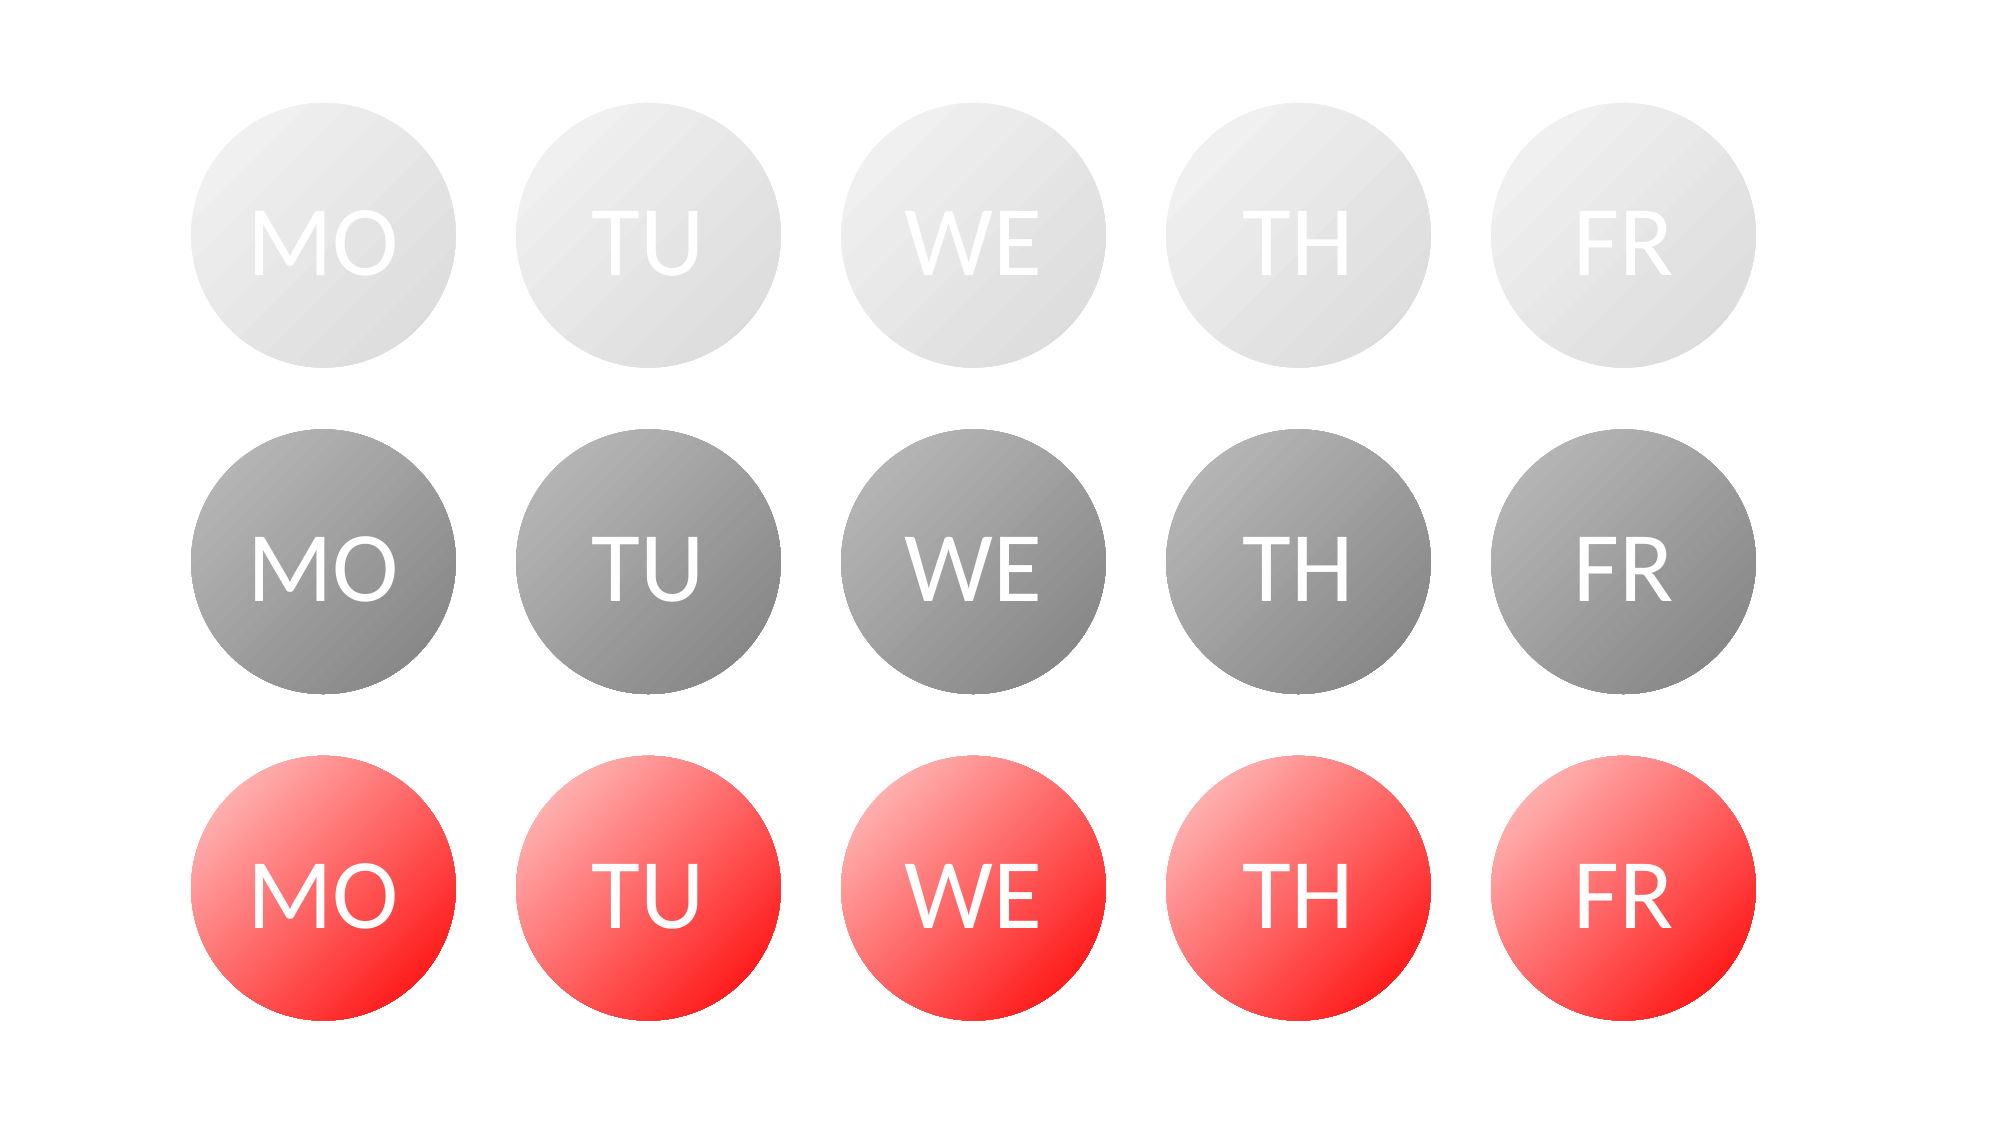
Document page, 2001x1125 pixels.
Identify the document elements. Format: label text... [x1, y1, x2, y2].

text_box TH [1165, 754, 1432, 1022]
text_box TU [515, 428, 782, 696]
text_box TU [515, 754, 782, 1022]
text_box MO [190, 428, 457, 696]
text_box FR [1490, 428, 1757, 696]
text_box FR [1490, 101, 1757, 369]
text_box MO [190, 101, 457, 369]
text_box TH [1165, 101, 1432, 369]
text_box TH [1165, 428, 1432, 696]
text_box MO [190, 754, 457, 1022]
text_box WE [840, 754, 1107, 1022]
text_box FR [1490, 754, 1757, 1022]
text_box WE [840, 101, 1107, 369]
text_box WE [840, 428, 1107, 696]
text_box TU [515, 101, 782, 369]
